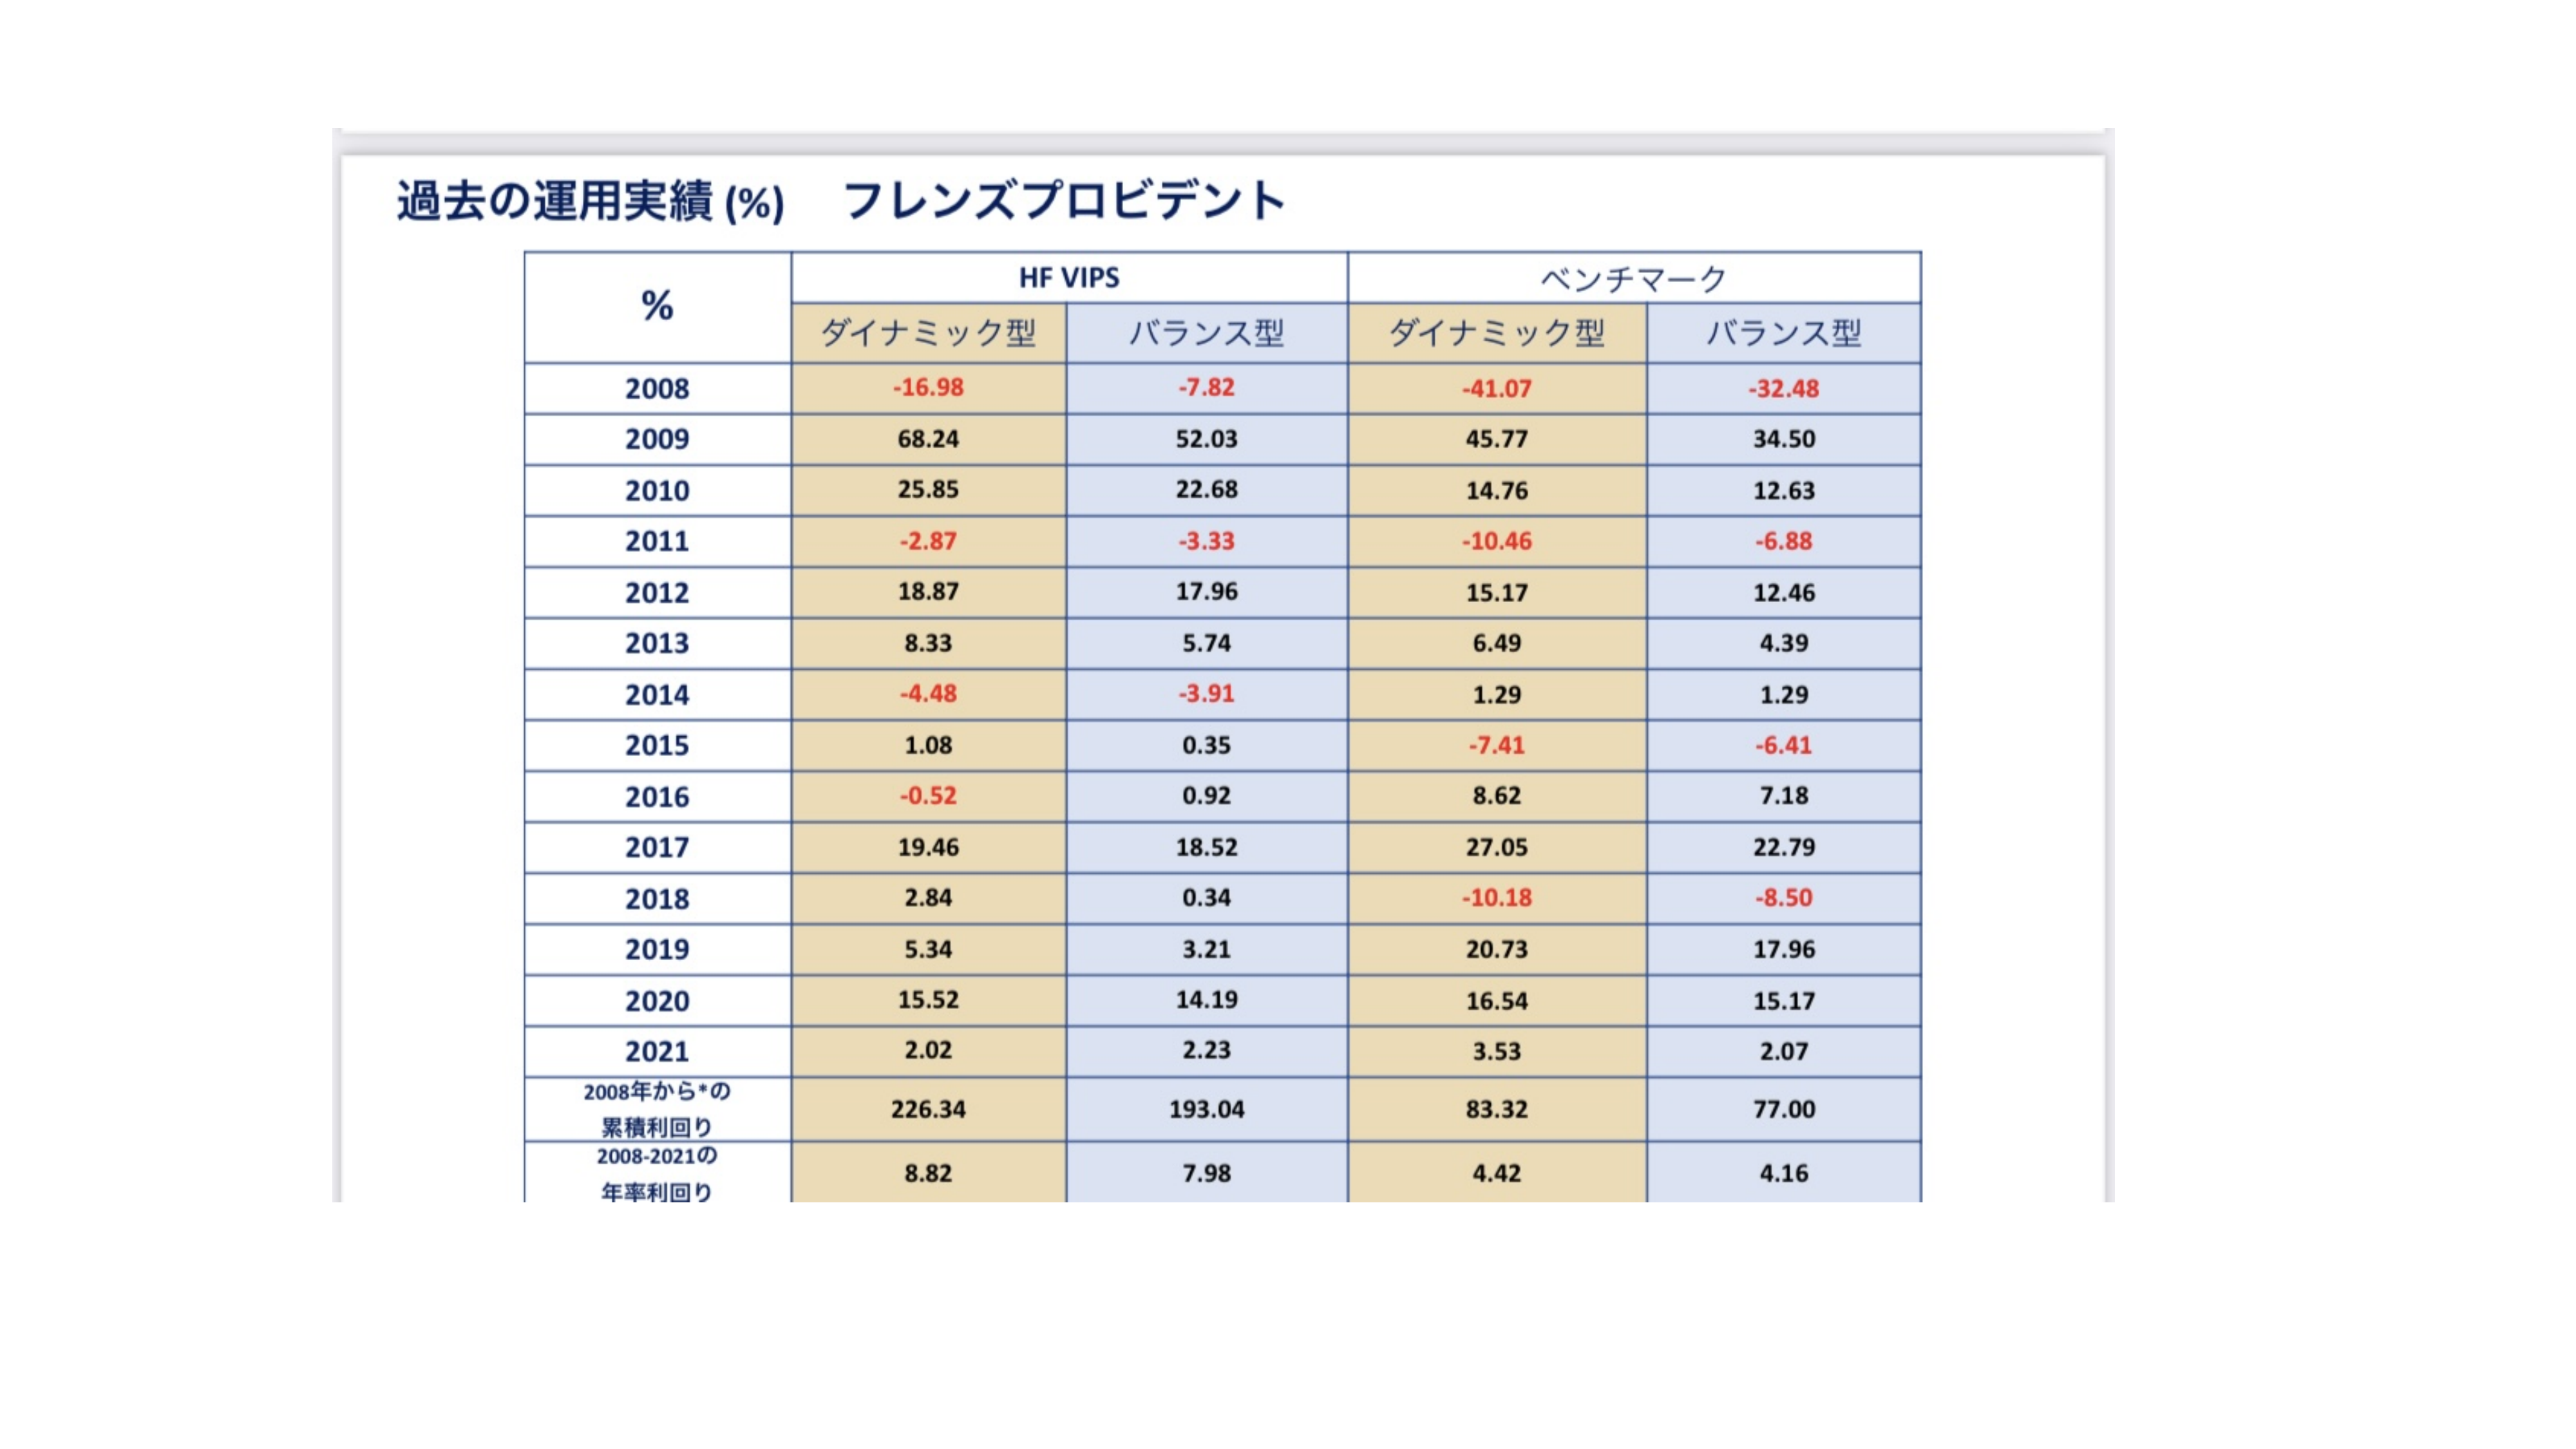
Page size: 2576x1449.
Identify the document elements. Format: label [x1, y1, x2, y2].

picture [332, 128, 2116, 1202]
